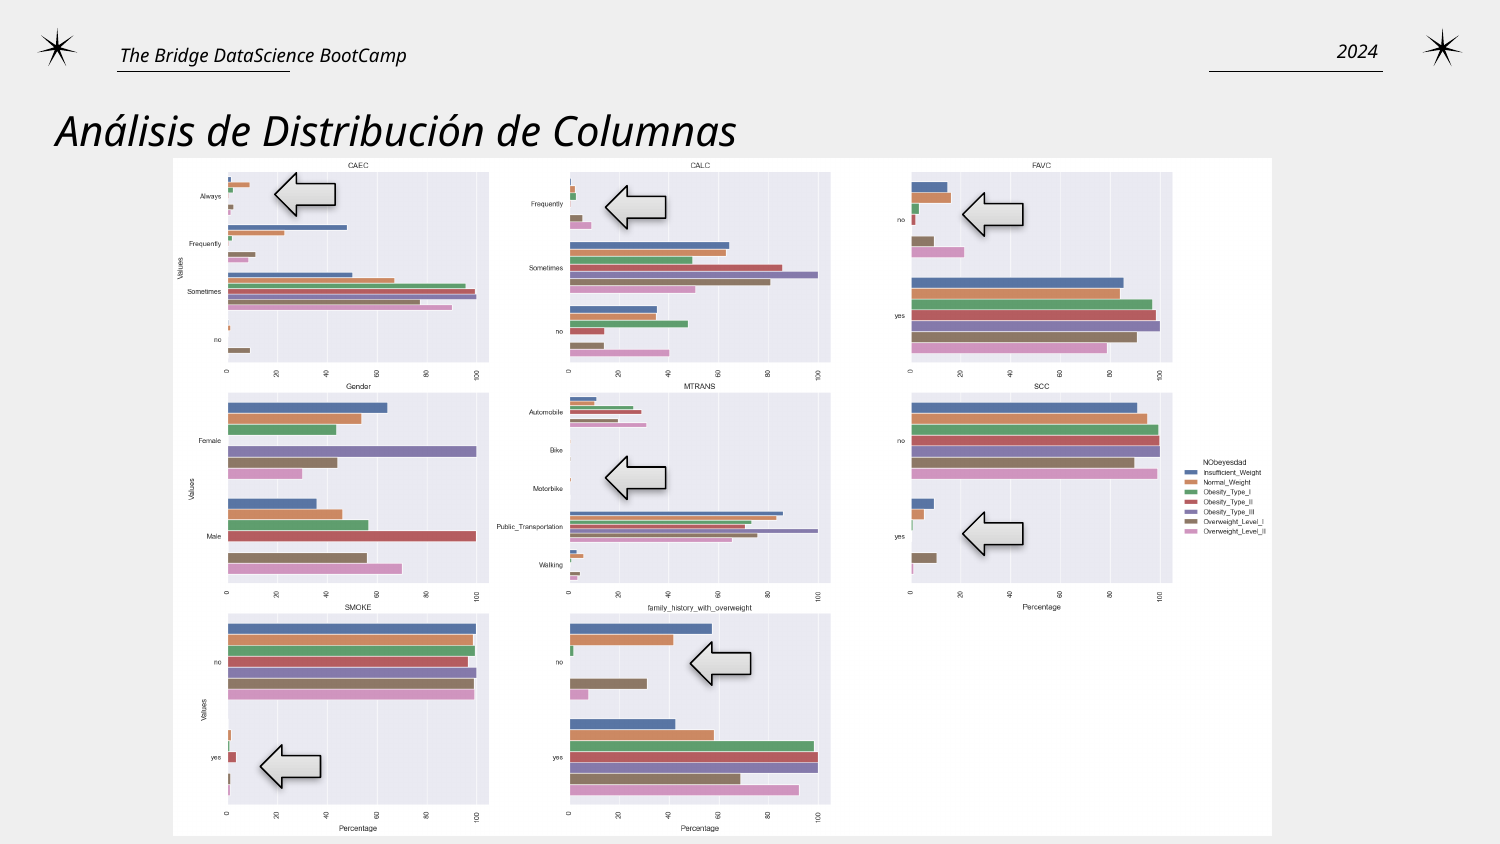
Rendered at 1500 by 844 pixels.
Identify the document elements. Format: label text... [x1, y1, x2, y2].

text_box Análisis de Distribución de Columnas [32, 110, 1383, 149]
picture [172, 158, 1273, 836]
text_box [104, 31, 1394, 74]
